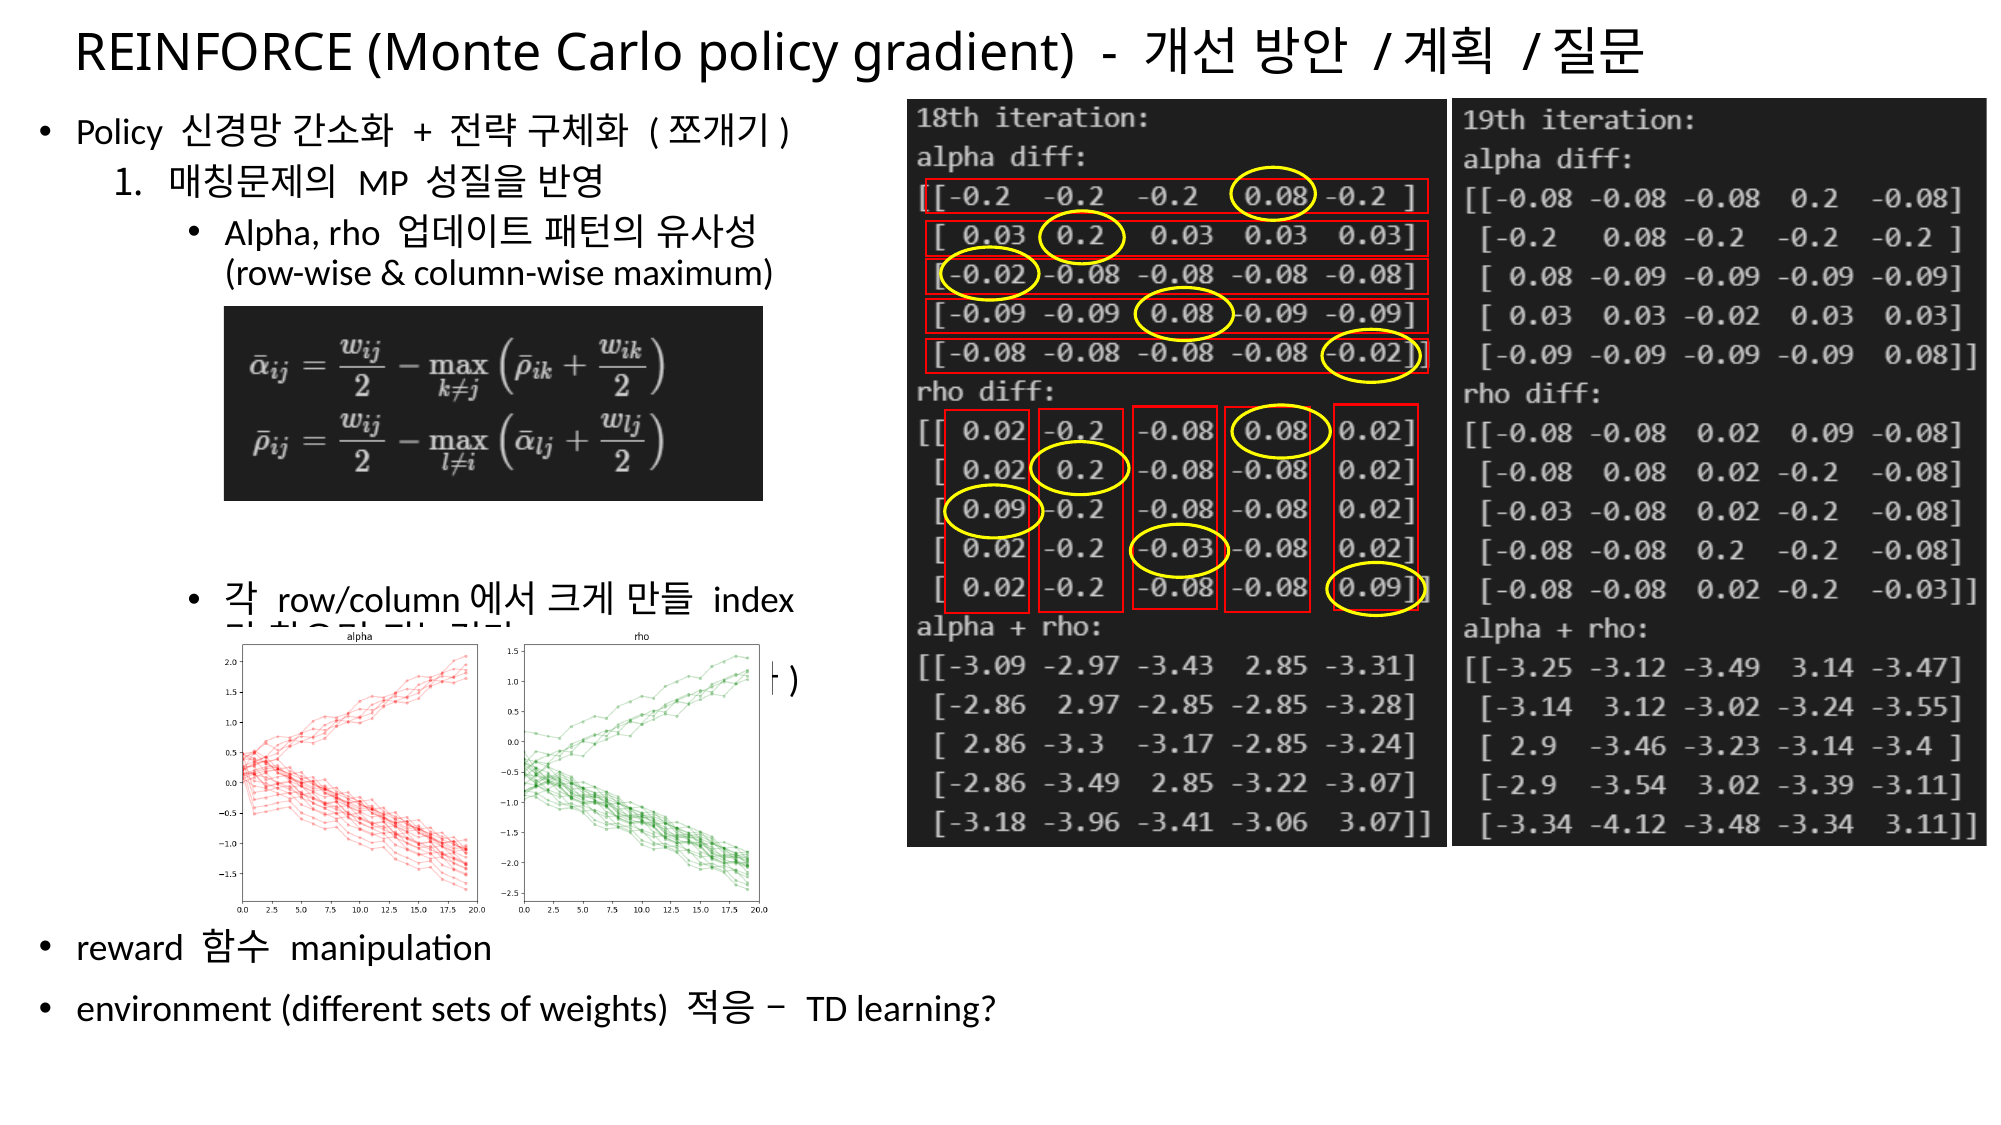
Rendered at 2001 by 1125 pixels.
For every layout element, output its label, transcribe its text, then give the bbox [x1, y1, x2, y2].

picture [223, 306, 763, 501]
list Policy 신경망 간소화 + 전략 구체화 (쪼개기) 매칭문제의 MP 성질을 반영 Alpha, rho 업데이트 패턴의 유사성 (row-wise & column-wise maximum) 각 row/column에서 크게 만들 index만 찾으면 되는건가 (그래도 function approximator인가) [24, 105, 824, 719]
picture [215, 627, 772, 920]
picture [1452, 98, 1987, 846]
text_box reward 함수 manipulation environment (different sets of weights) 적응 – TD learning? [23, 920, 1346, 1075]
title REINFORCE (Monte Carlo policy gradient) - 개선 방안 /계획 /질문 [59, 13, 1728, 94]
picture [907, 99, 1447, 847]
